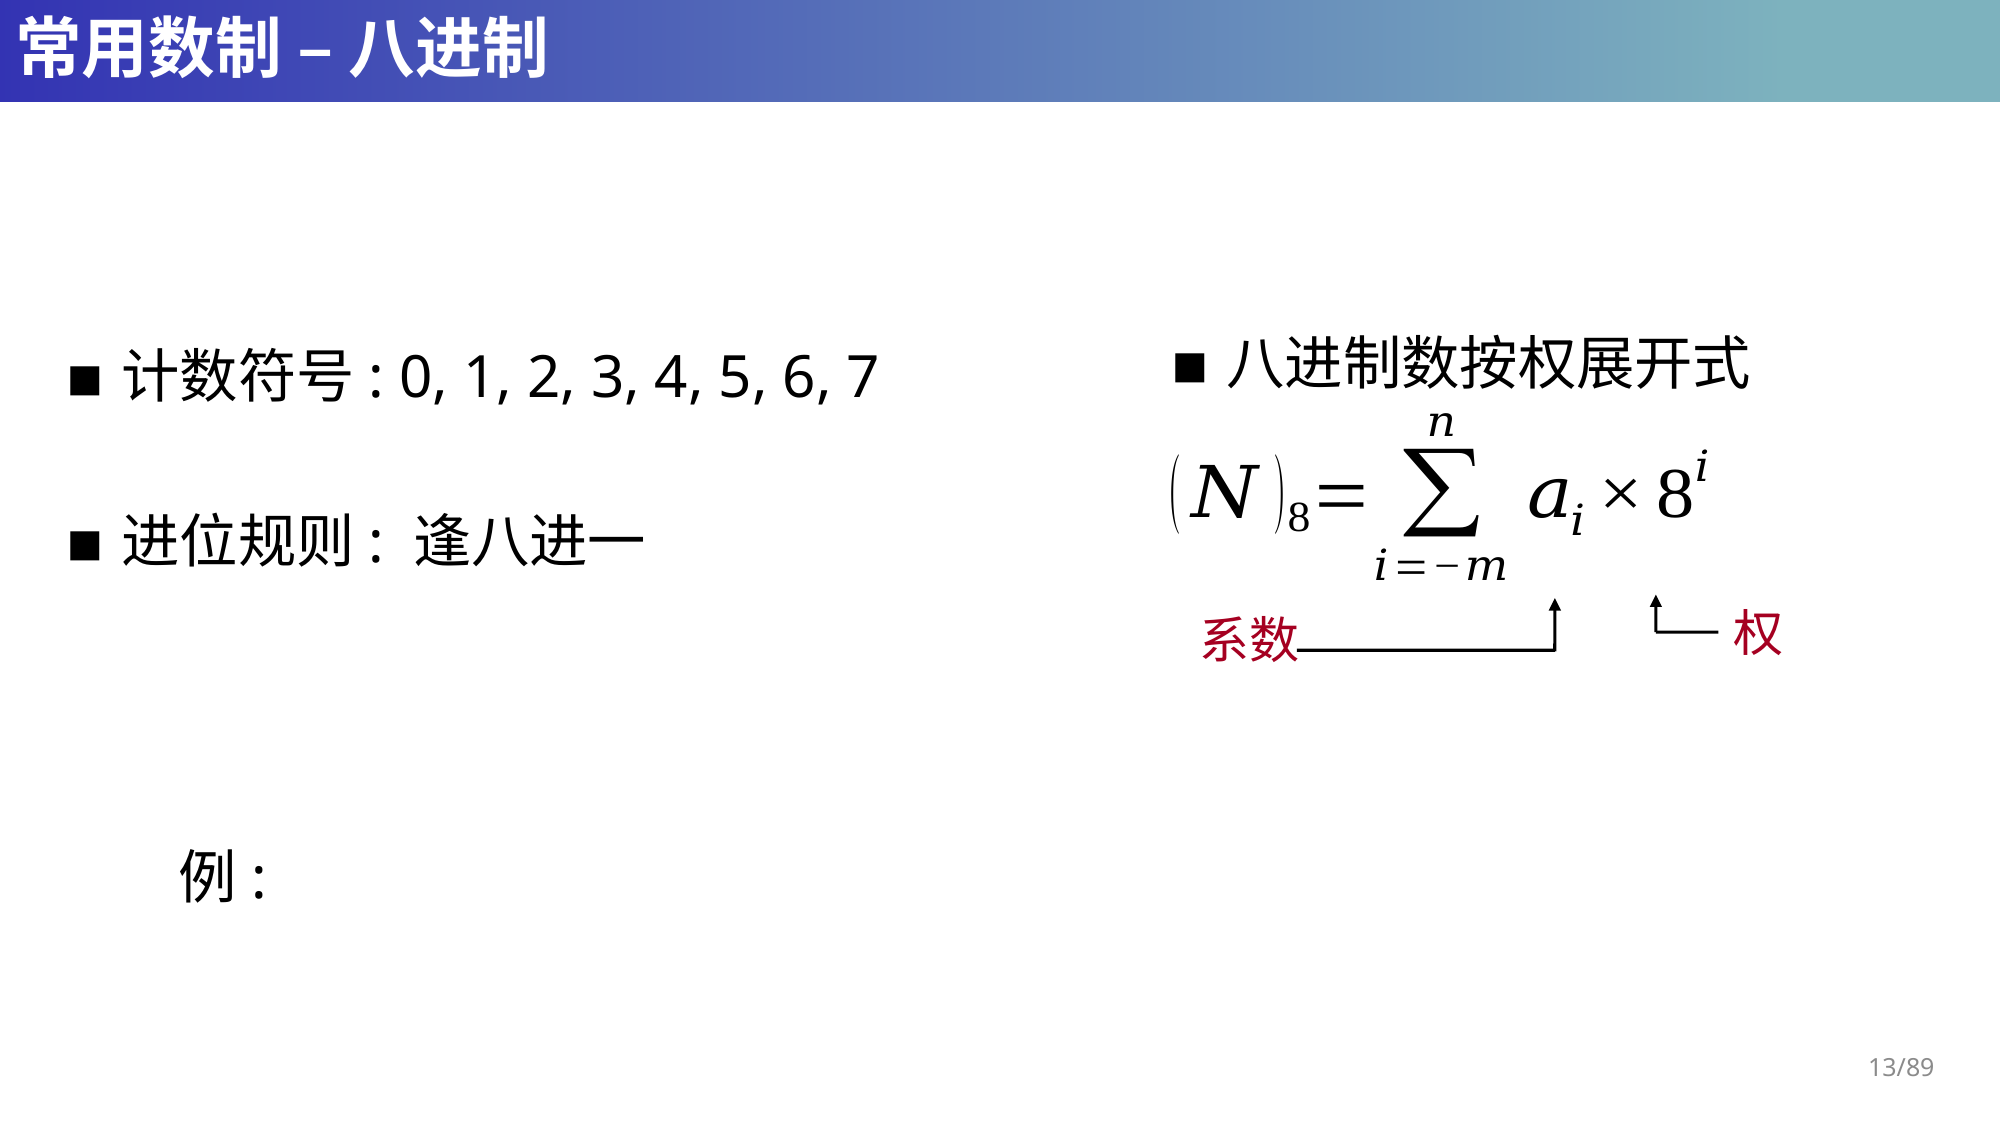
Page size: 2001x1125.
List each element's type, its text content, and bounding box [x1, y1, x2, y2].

text_box 计数符号: 0, 1, 2, 3, 4, 5, 6, 7 进位规则: 逢八进一 [50, 261, 1062, 582]
text_box 八进制数按权展开式 [1155, 248, 1843, 404]
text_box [1142, 598, 1555, 677]
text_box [1655, 594, 1800, 670]
title 常用数制 – 八进制 [0, 0, 2000, 102]
slide_number 13/89 [1499, 1038, 1950, 1099]
